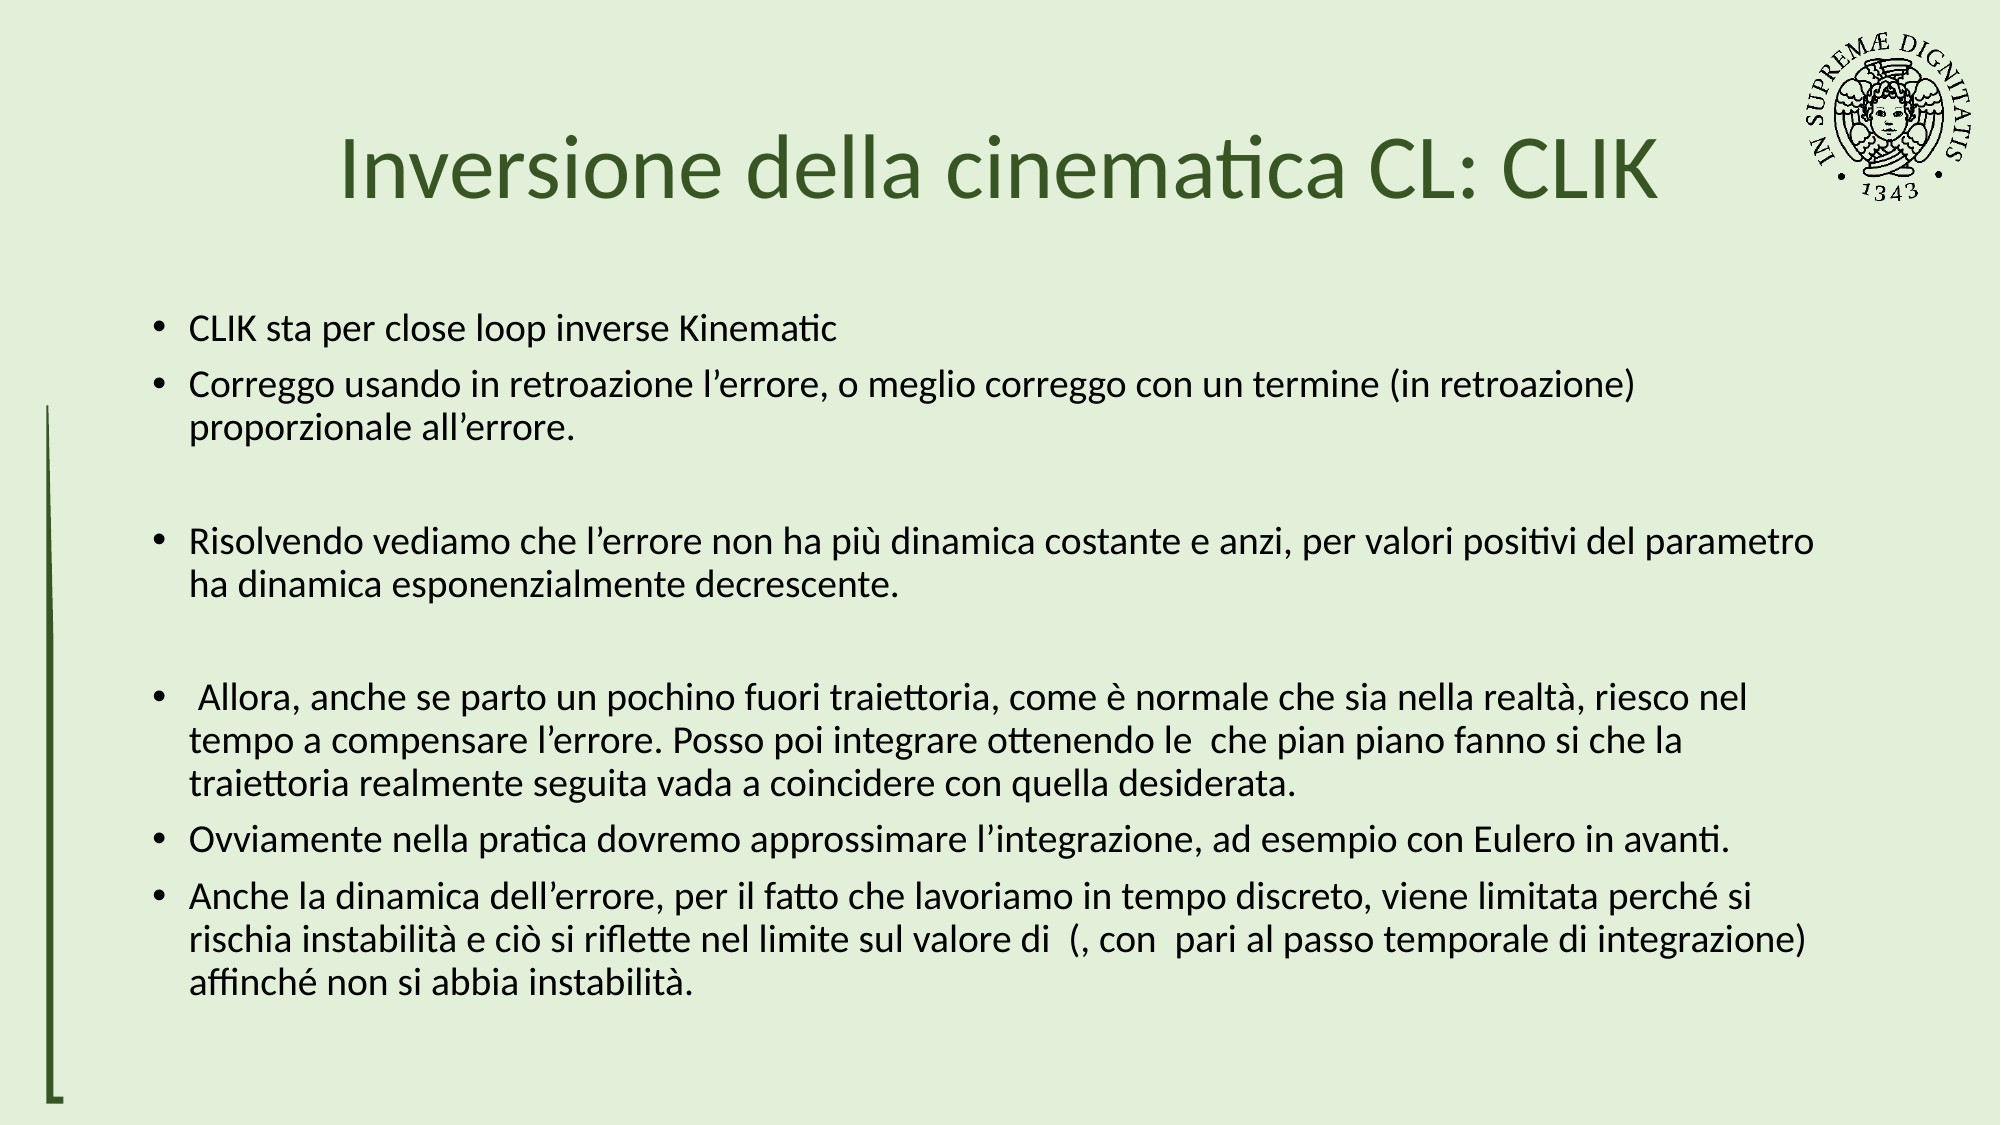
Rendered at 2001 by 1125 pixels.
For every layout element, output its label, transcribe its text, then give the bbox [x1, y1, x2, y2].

title Inversione della cinematica CL: CLIK [137, 59, 1863, 278]
picture [1806, 32, 1971, 201]
